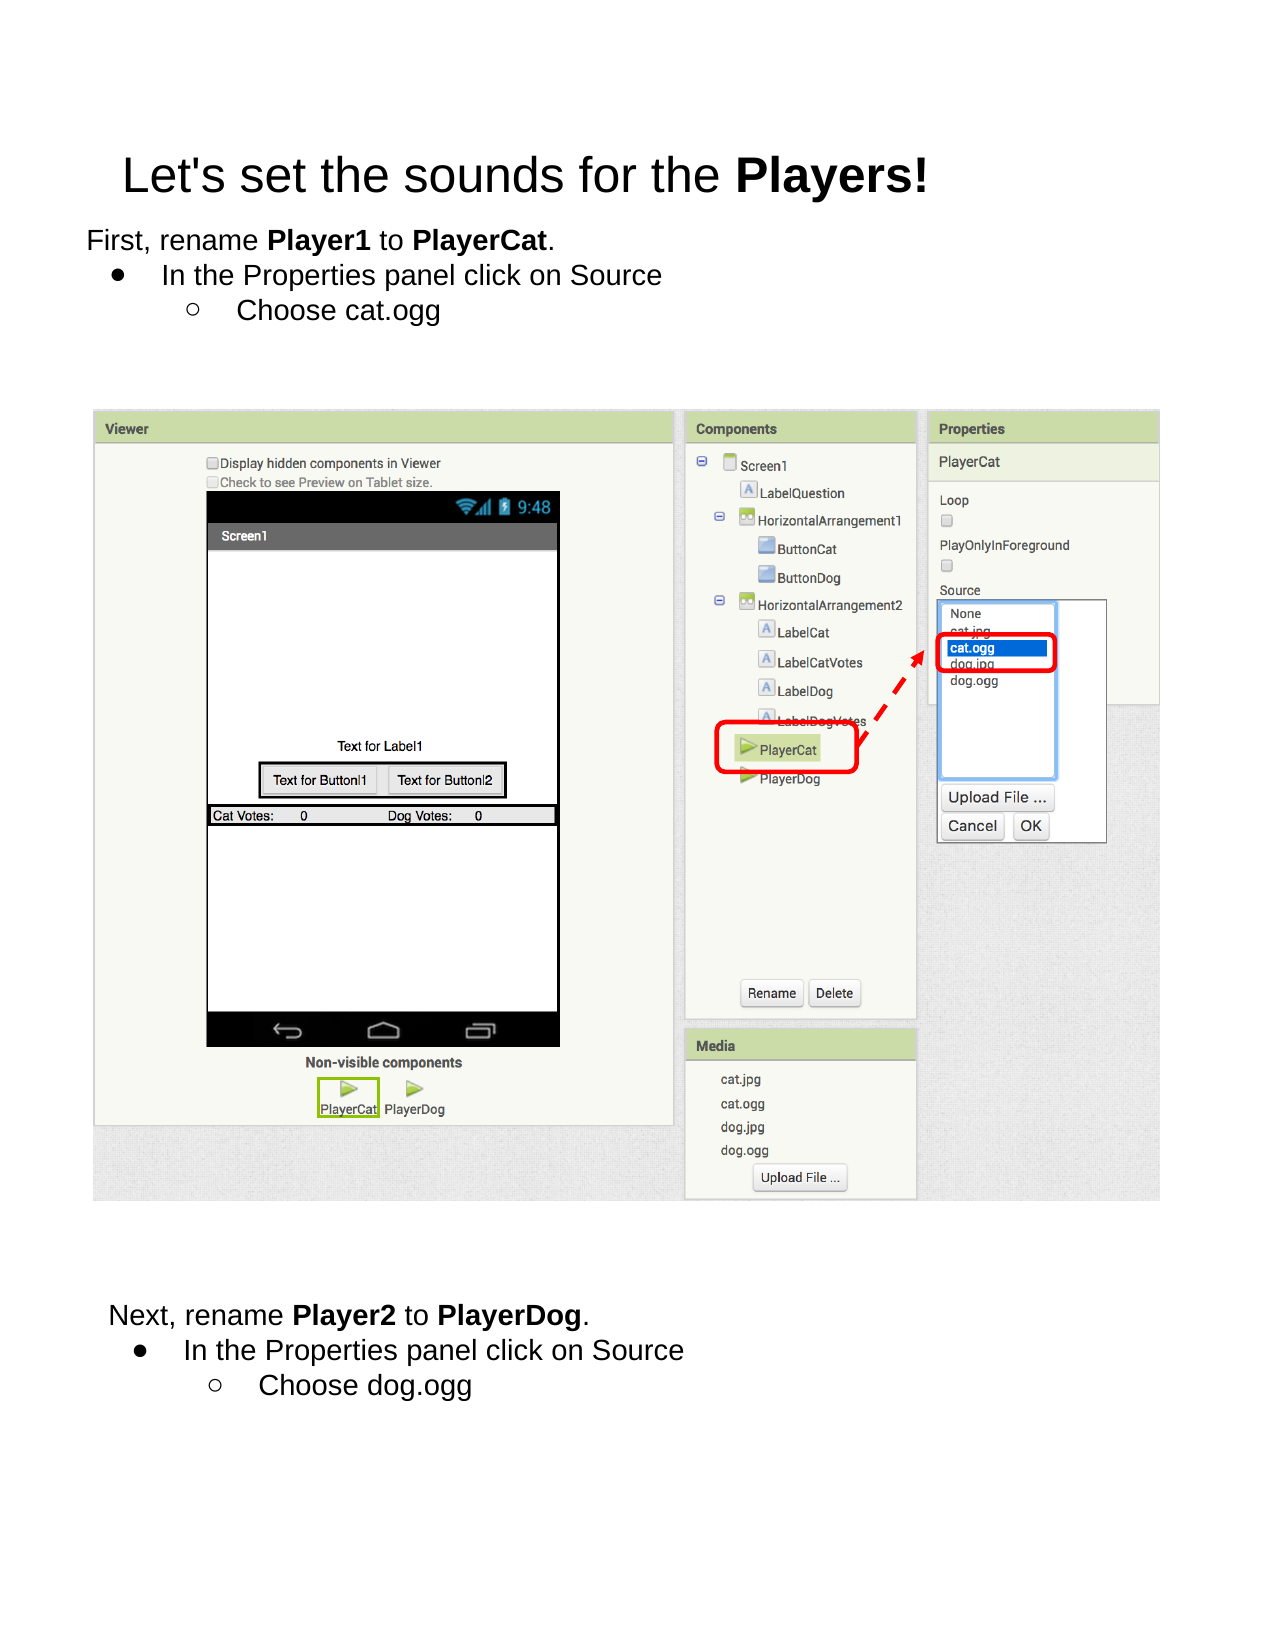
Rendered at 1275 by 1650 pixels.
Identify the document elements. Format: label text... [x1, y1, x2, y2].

subtitle Next, rename Player2 to PlayerDog. In the Properties panel click on Source Choose dog.ogg [93, 1281, 1226, 1439]
subtitle Let's set the sounds for the Players! [106, 126, 1240, 193]
picture [93, 408, 1161, 1201]
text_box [856, 649, 925, 748]
subtitle First, rename Player1 to PlayerCat. In the Properties panel click on Source Choose cat.ogg [71, 206, 1204, 363]
